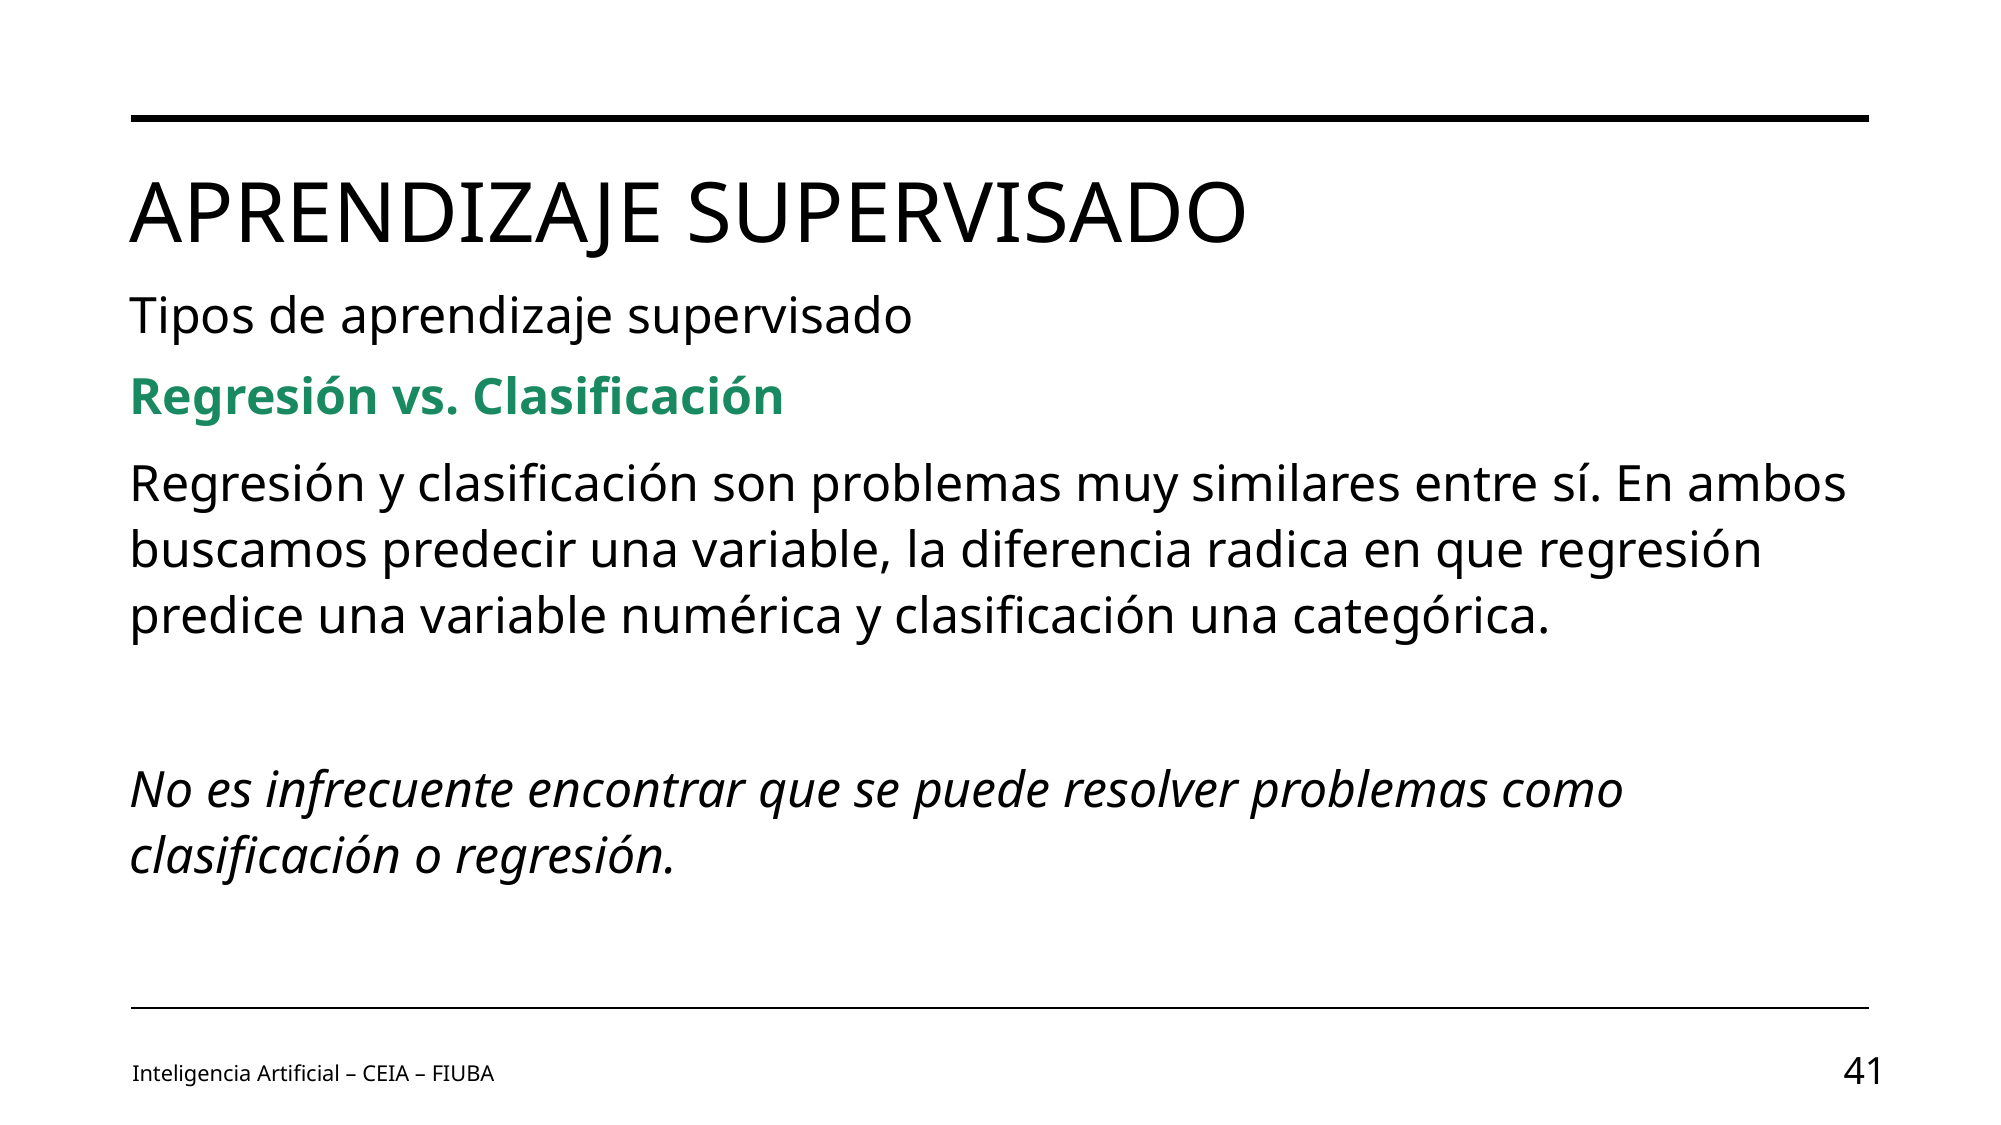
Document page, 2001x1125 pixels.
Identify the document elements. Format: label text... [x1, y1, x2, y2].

title Aprendizaje supervisado [114, 151, 1869, 351]
footer Inteligencia Artificial – CEIA – FIUBA [117, 1042, 862, 1103]
list Regresión vs. Clasificación Regresión y clasificación son problemas muy similares entre sí. En ambos buscamos predecir una variable, la diferencia radica en que regresión predice una variable numérica y clasificación una categórica. No es infrecuente encontrar que se puede resolver problemas como clasificación o regresión. [114, 351, 1902, 999]
text_box Tipos de aprendizaje supervisado [114, 275, 1377, 351]
slide_number 41 [1791, 1042, 1902, 1103]
